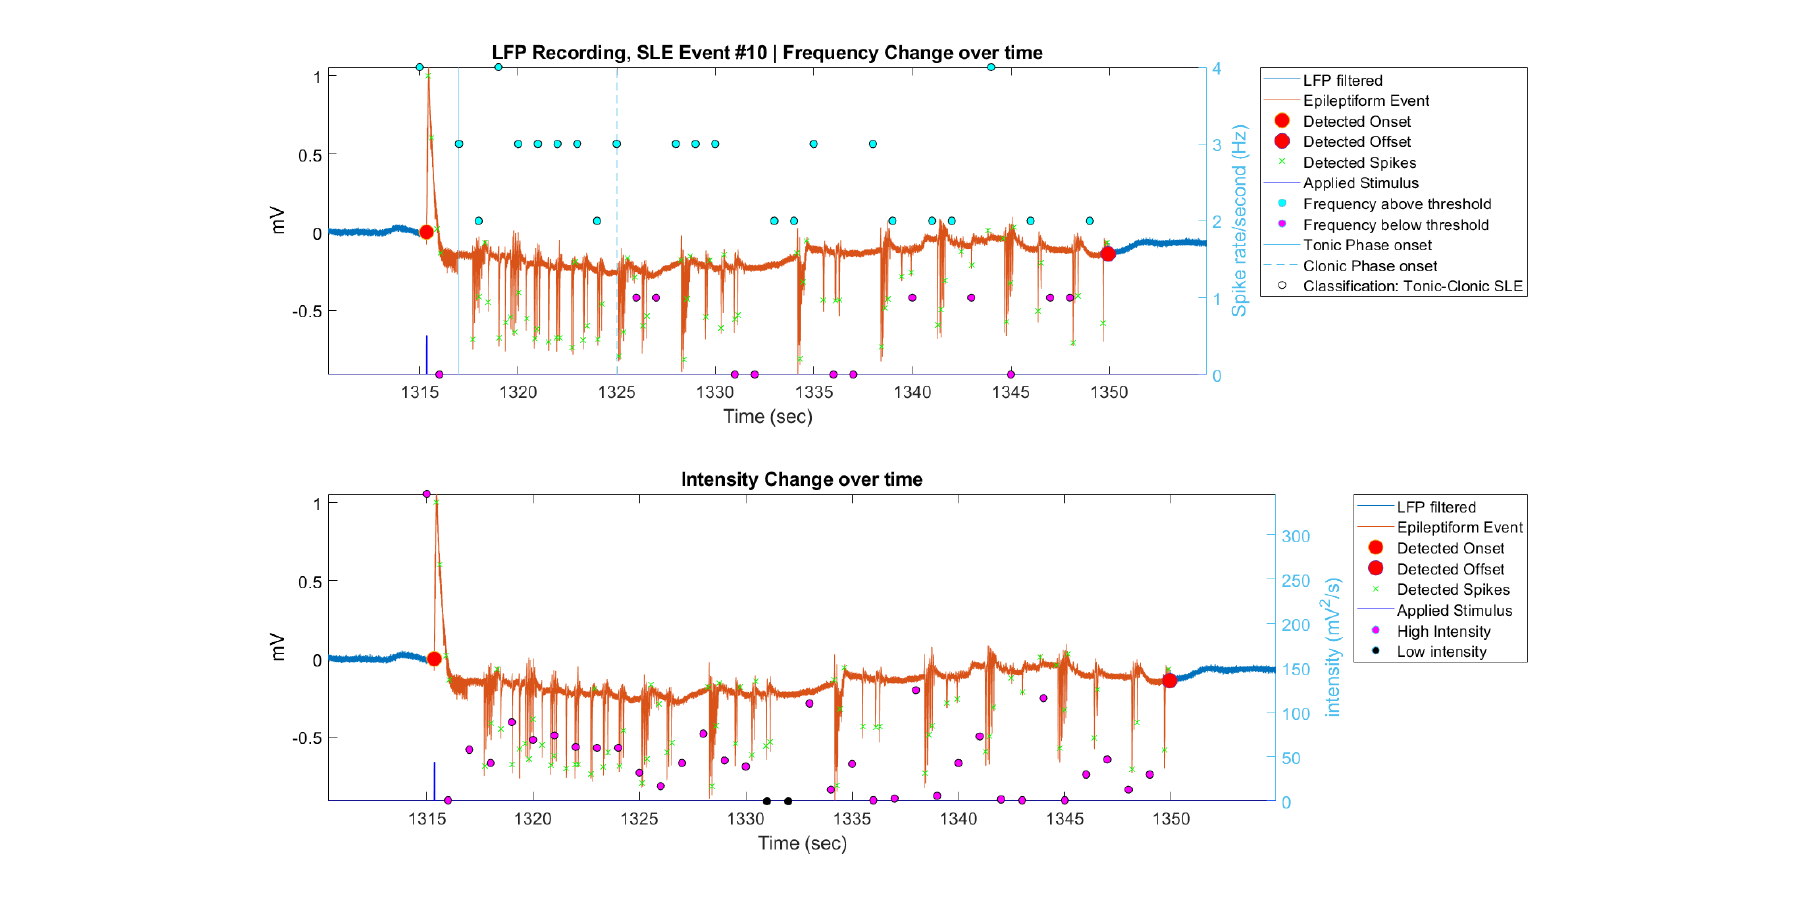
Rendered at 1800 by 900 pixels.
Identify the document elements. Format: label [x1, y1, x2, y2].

picture [126, 0, 1674, 900]
